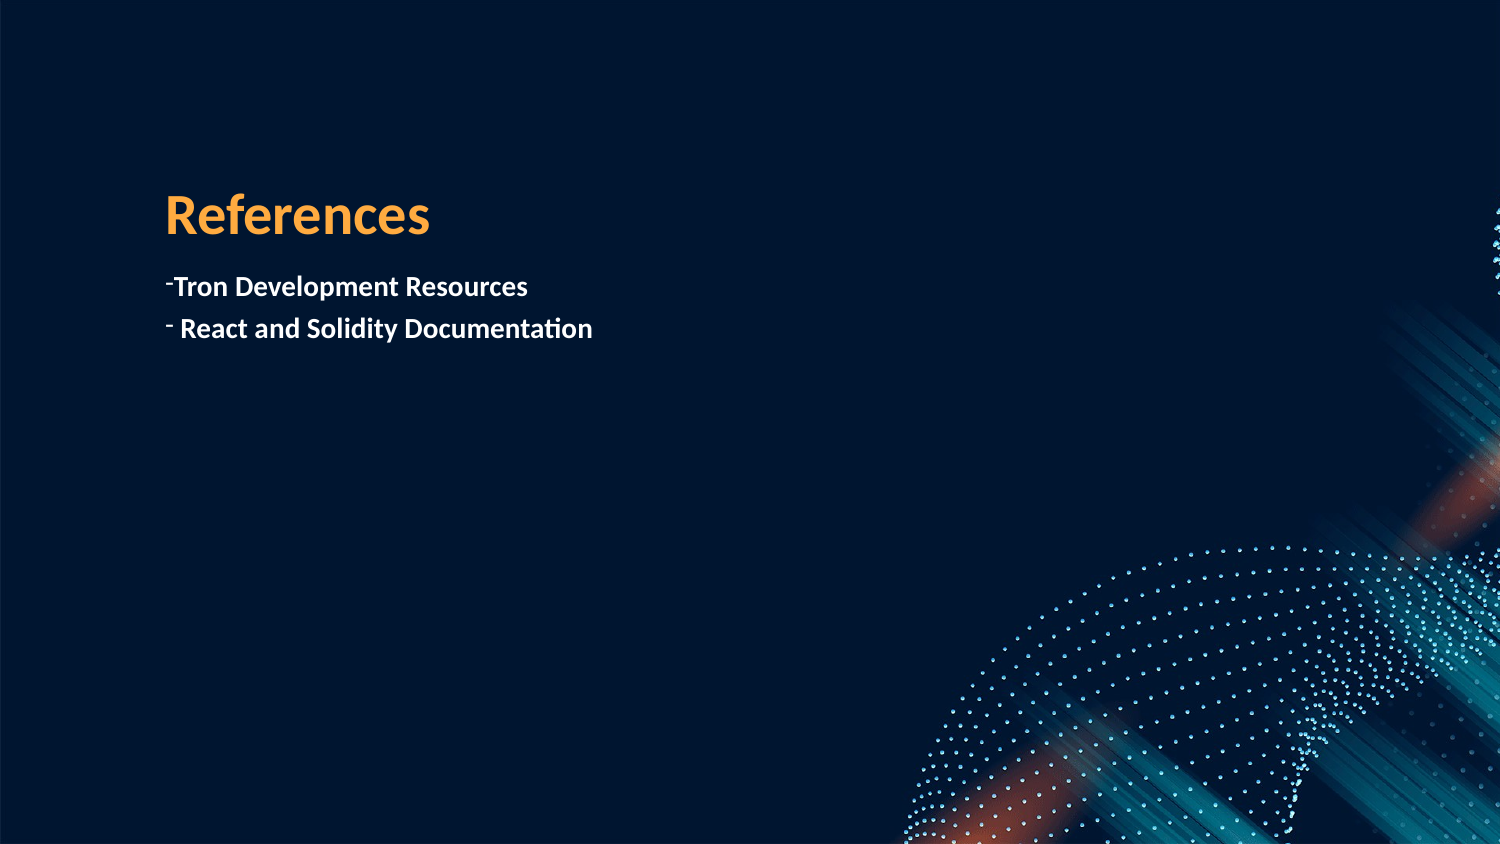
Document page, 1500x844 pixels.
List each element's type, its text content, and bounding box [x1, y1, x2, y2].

text_box References [149, 168, 1350, 253]
text_box Tron Development Resources React and Solidity Documentation [149, 253, 1350, 352]
